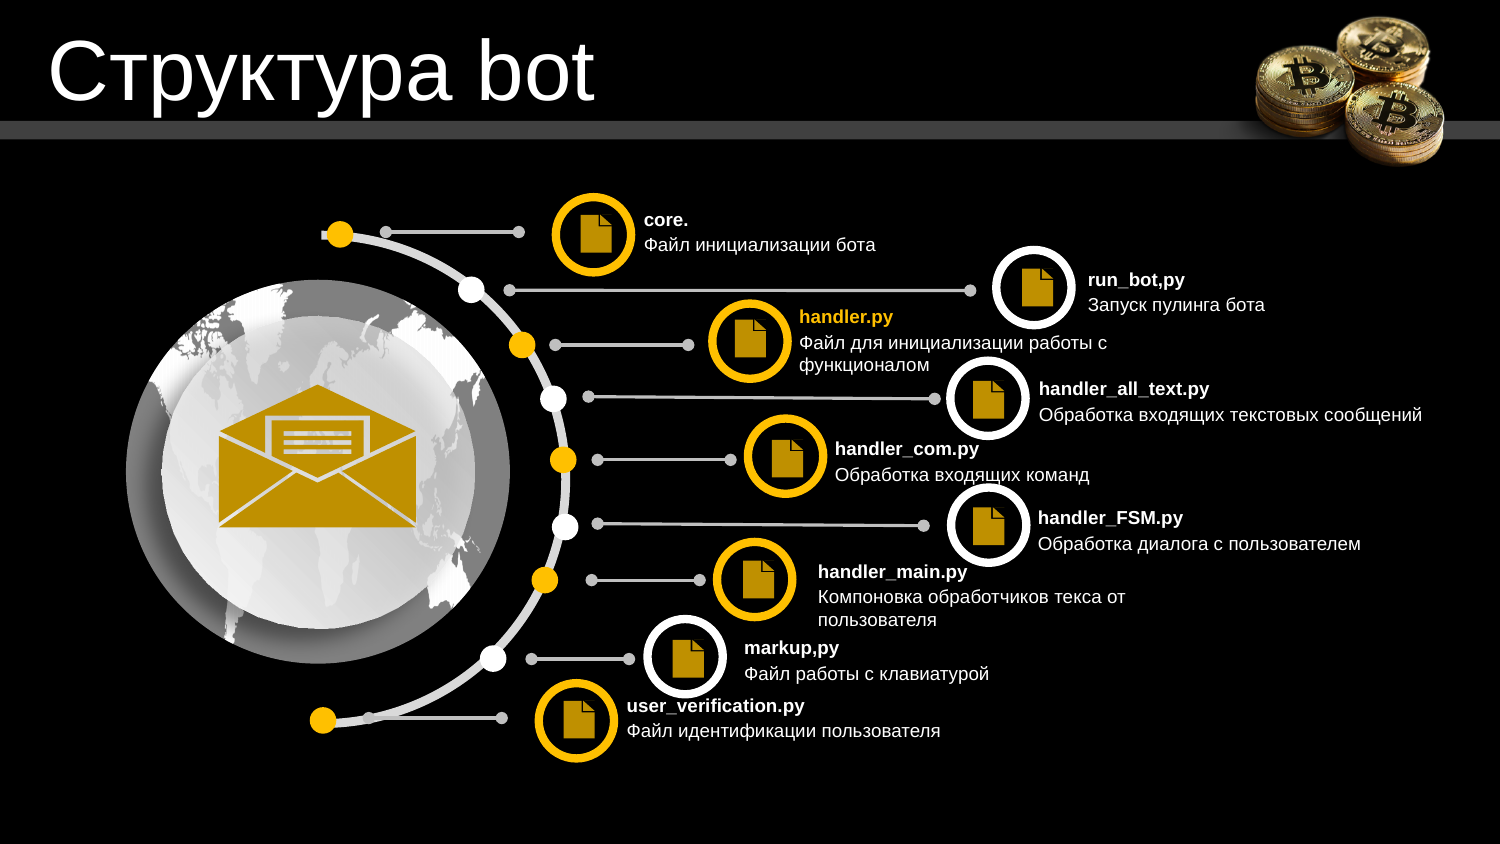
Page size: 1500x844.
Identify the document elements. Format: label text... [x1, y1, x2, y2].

list Структура bot [36, 28, 1063, 118]
text_box [646, 617, 724, 686]
text_box [995, 261, 1073, 297]
text_box [325, 220, 355, 249]
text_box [820, 429, 1250, 493]
text_box [480, 664, 507, 673]
text_box [746, 417, 820, 495]
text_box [784, 297, 1217, 384]
text_box [716, 540, 794, 619]
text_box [729, 628, 1079, 693]
text_box [972, 504, 1008, 546]
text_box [1023, 369, 1461, 433]
text_box [949, 384, 1023, 429]
text_box [510, 323, 517, 336]
text_box [672, 637, 707, 679]
text_box [742, 558, 777, 599]
text_box [548, 445, 578, 475]
text_box [771, 437, 806, 478]
text_box [554, 196, 629, 274]
text_box [510, 354, 567, 636]
text_box [530, 565, 560, 595]
text_box [711, 302, 784, 380]
text_box [580, 212, 615, 254]
text_box [1021, 266, 1057, 297]
text_box [461, 275, 481, 279]
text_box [125, 279, 510, 664]
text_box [1073, 260, 1423, 324]
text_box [803, 552, 1239, 639]
text_box [950, 493, 1023, 552]
text_box [734, 317, 769, 358]
text_box [510, 330, 537, 360]
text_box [629, 200, 1062, 264]
picture [1214, 13, 1446, 196]
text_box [1023, 498, 1459, 562]
text_box [550, 512, 580, 542]
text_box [611, 686, 1045, 750]
text_box [539, 384, 568, 414]
text_box [562, 698, 598, 740]
text_box [308, 706, 338, 735]
text_box [972, 384, 1008, 420]
text_box [321, 234, 461, 279]
text_box [319, 664, 480, 724]
text_box [537, 682, 611, 760]
